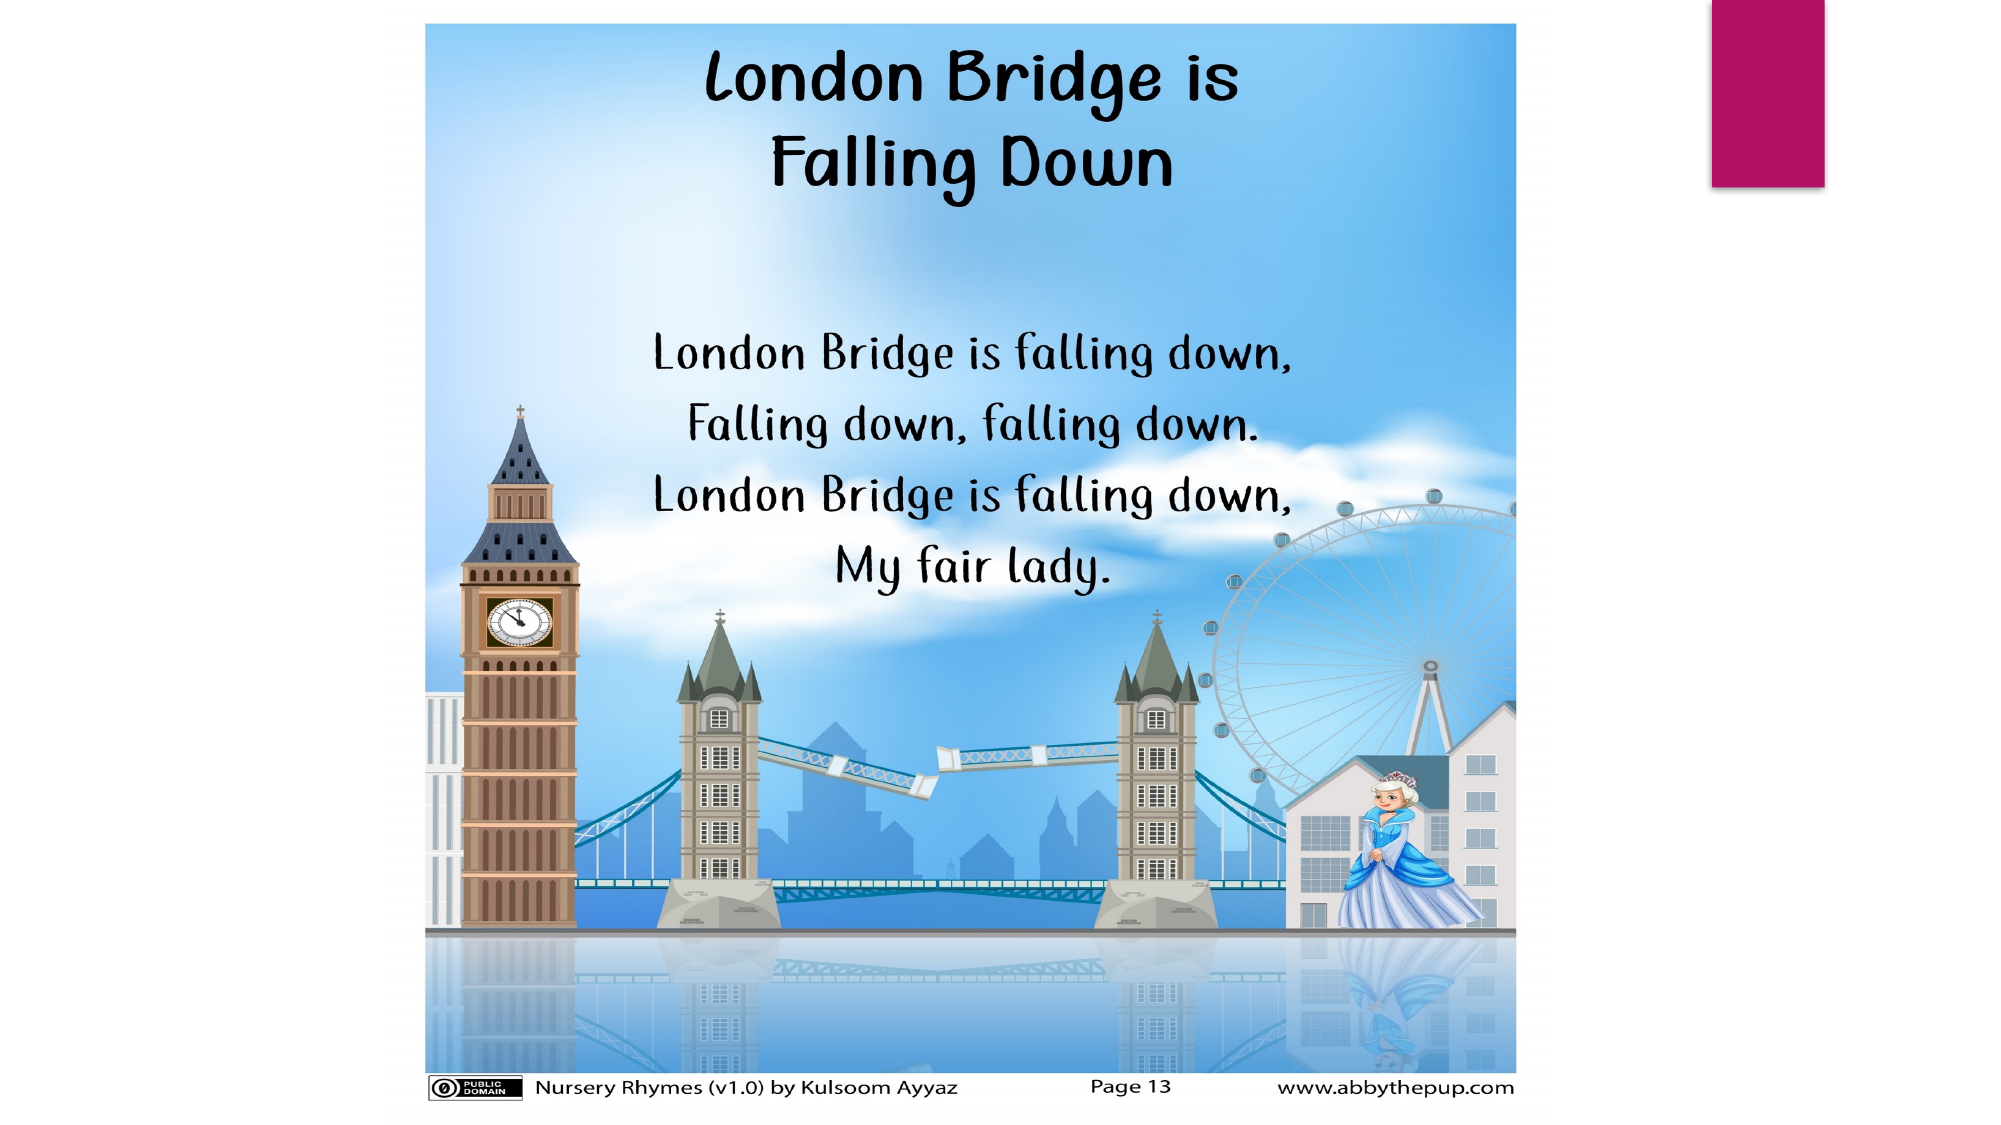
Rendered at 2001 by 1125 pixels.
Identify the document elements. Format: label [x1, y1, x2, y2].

picture [386, 0, 1556, 1125]
